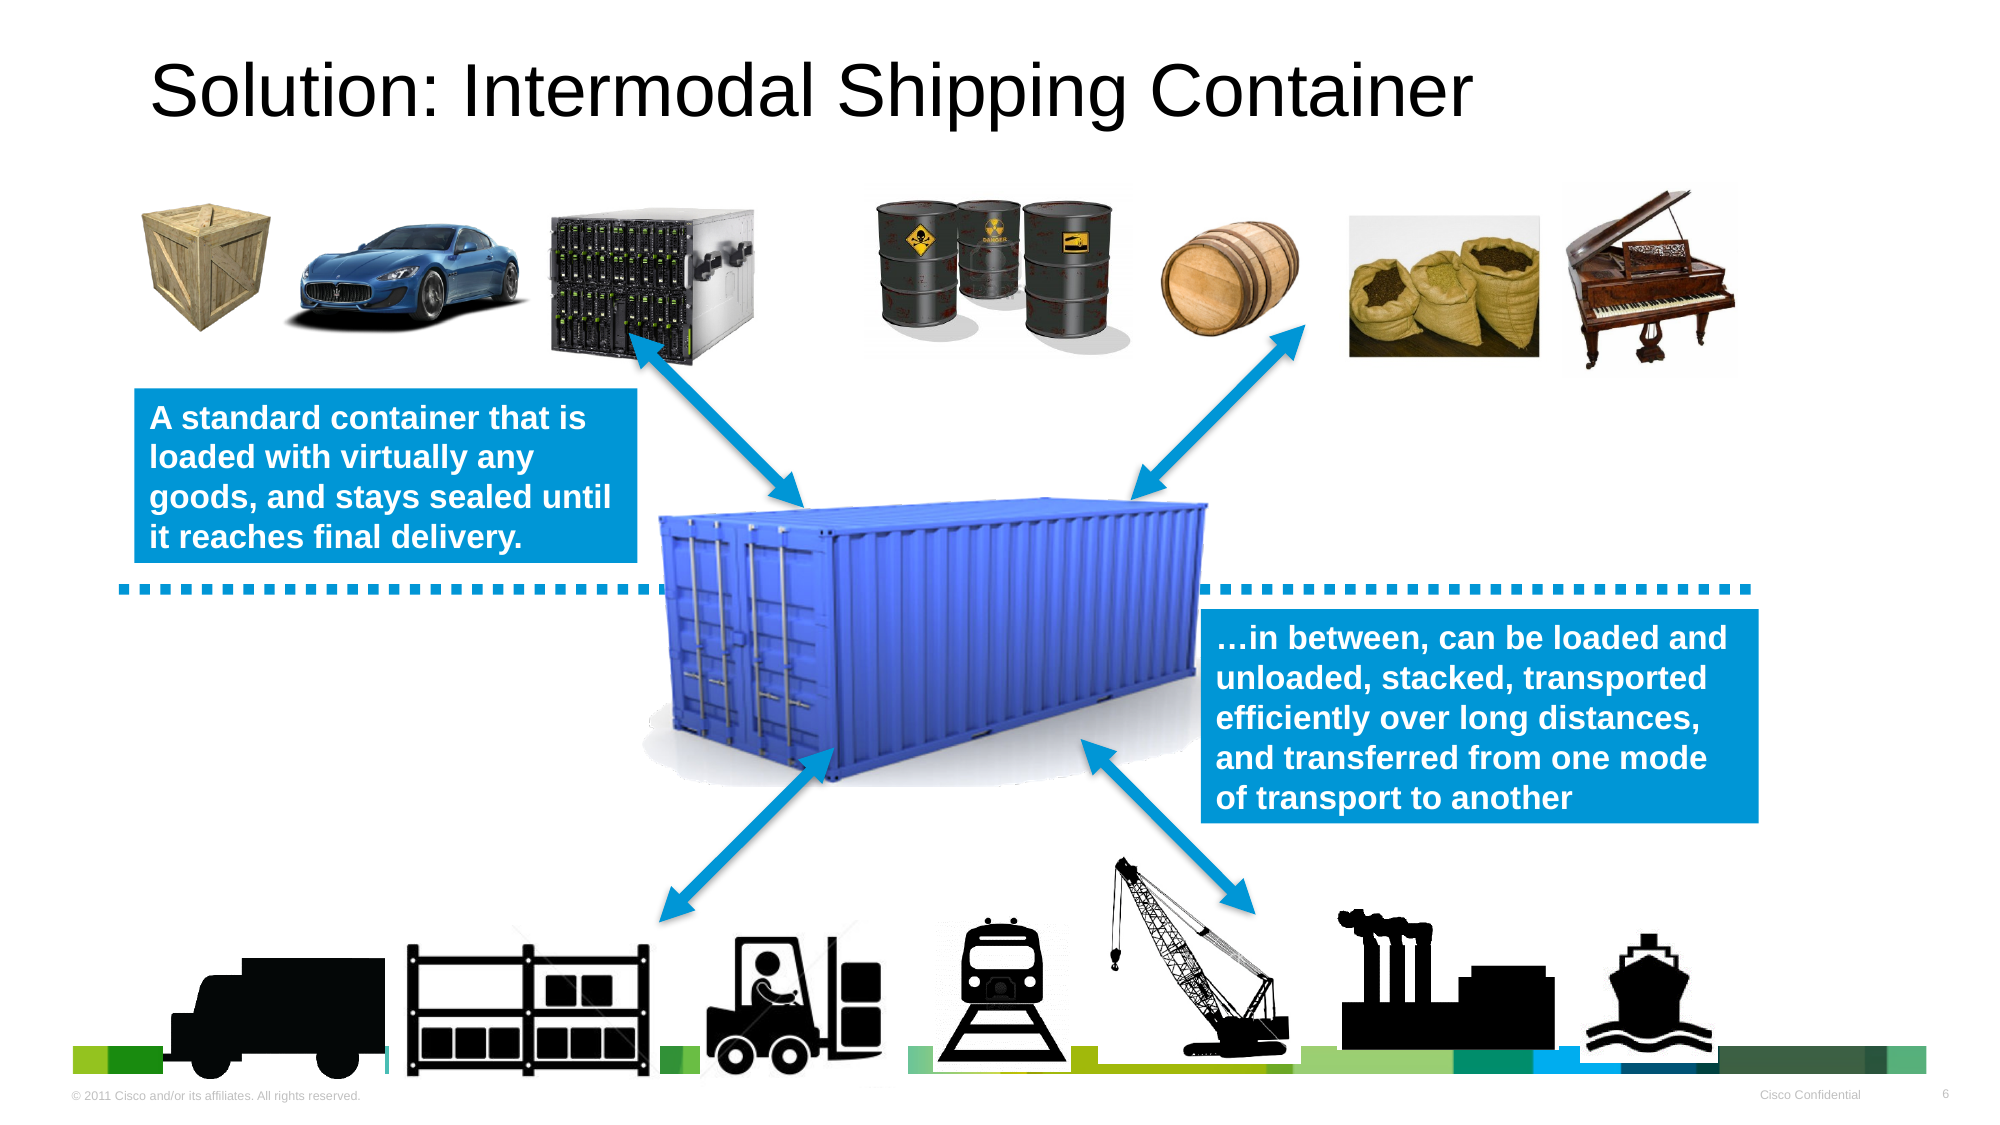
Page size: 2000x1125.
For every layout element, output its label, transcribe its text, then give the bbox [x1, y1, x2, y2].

picture [1338, 181, 1549, 391]
picture [642, 497, 1256, 787]
picture [1239, 672, 1244, 688]
picture [1245, 672, 1253, 688]
picture [1579, 925, 1927, 1074]
picture [1217, 712, 1232, 729]
title Solution: Intermodal Shipping Container [135, 29, 1861, 139]
text_box A standard container that is loaded with virtually any goods, and stays sealed until it reaches final delivery. [134, 388, 638, 563]
picture [1235, 706, 1255, 728]
text_box …in between, can be loaded and unloaded, stacked, transported efficiently over long distances, and transferred from one mode of transport to another [1200, 609, 1759, 824]
picture [1243, 752, 1251, 768]
picture [1218, 672, 1227, 689]
picture [1217, 752, 1234, 769]
picture [1228, 672, 1233, 688]
picture [274, 180, 536, 347]
picture [72, 850, 1559, 1088]
picture [540, 202, 758, 370]
picture [1140, 203, 1320, 352]
picture [140, 203, 272, 332]
picture [864, 180, 1133, 359]
picture [1237, 752, 1242, 768]
picture [1562, 182, 1738, 378]
